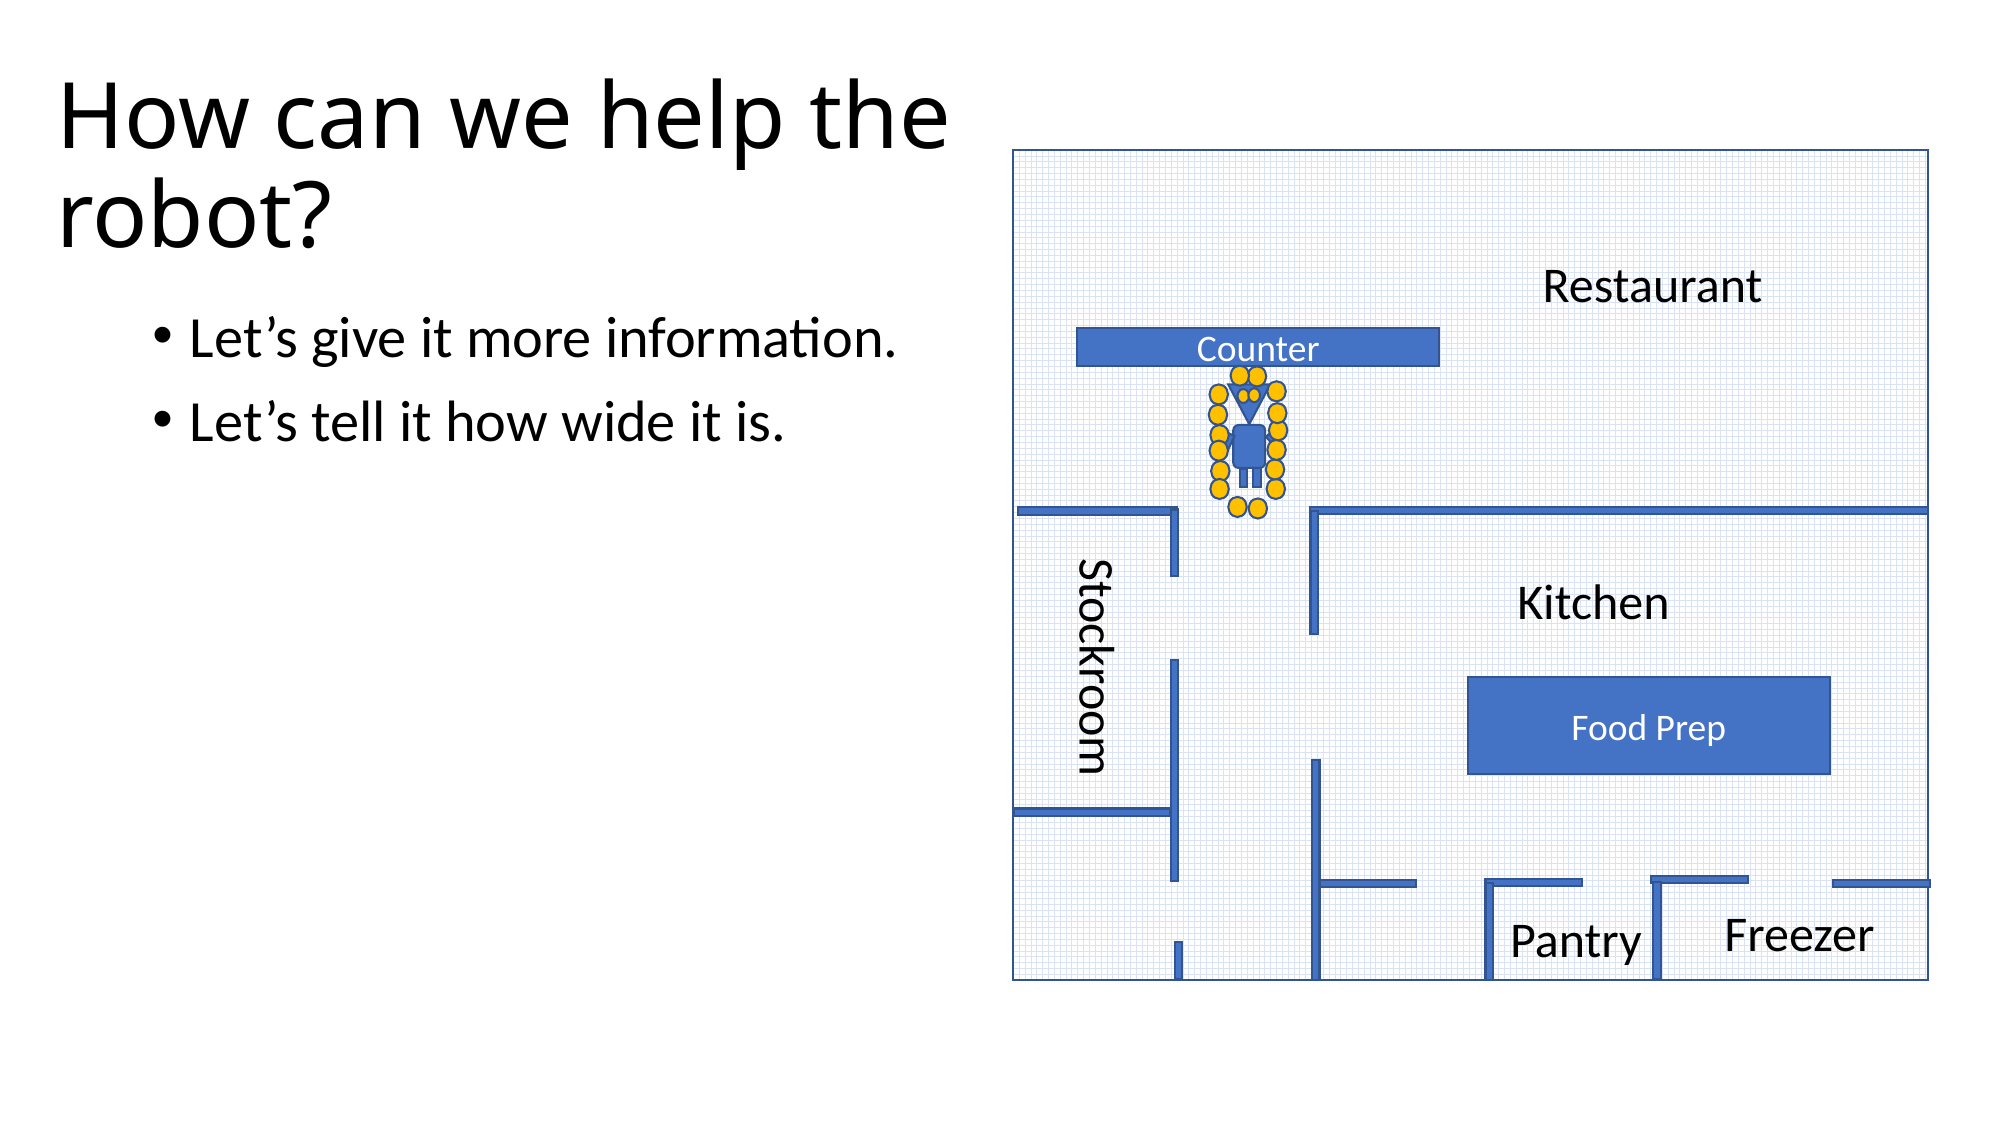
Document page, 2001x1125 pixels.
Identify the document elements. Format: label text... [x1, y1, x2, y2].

text_box [1268, 380, 1287, 402]
text_box [1650, 875, 1749, 884]
text_box [1248, 365, 1268, 384]
text_box [1484, 878, 1583, 887]
text_box [1229, 364, 1251, 384]
text_box [1207, 403, 1223, 425]
text_box Stockroom [1062, 543, 1137, 792]
text_box [1210, 459, 1223, 479]
text_box Freezer [1709, 893, 1890, 969]
title How can we help the robot? [41, 59, 987, 278]
text_box [1265, 479, 1287, 501]
text_box [1208, 439, 1223, 461]
text_box [1279, 402, 1288, 424]
text_box [1311, 759, 1321, 981]
text_box Restaurant [1527, 245, 1778, 320]
text_box [1013, 807, 1171, 817]
text_box [1247, 497, 1269, 520]
text_box [1319, 879, 1417, 888]
text_box [1279, 441, 1287, 461]
text_box Pantry [1495, 899, 1657, 975]
text_box [1209, 477, 1230, 501]
text_box [1209, 423, 1223, 442]
text_box [1279, 422, 1289, 442]
text_box [1227, 495, 1248, 519]
text_box [1017, 506, 1178, 516]
text_box [1309, 506, 1929, 515]
text_box Kitchen [1502, 562, 1685, 638]
text_box [1832, 879, 1931, 888]
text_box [1223, 384, 1279, 488]
text_box [1279, 460, 1286, 480]
text_box [1208, 383, 1223, 404]
text_box [1652, 881, 1662, 980]
text_box [1174, 941, 1183, 980]
text_box [1170, 508, 1179, 577]
text_box [1484, 882, 1494, 981]
text_box [1170, 659, 1179, 882]
text_box Counter [1076, 327, 1440, 367]
text_box Food Prep [1467, 676, 1831, 775]
text_box [1012, 149, 1929, 981]
list Let’s give it more information. Let’s tell it how wide it is. [137, 299, 988, 1014]
text_box [1309, 510, 1319, 635]
